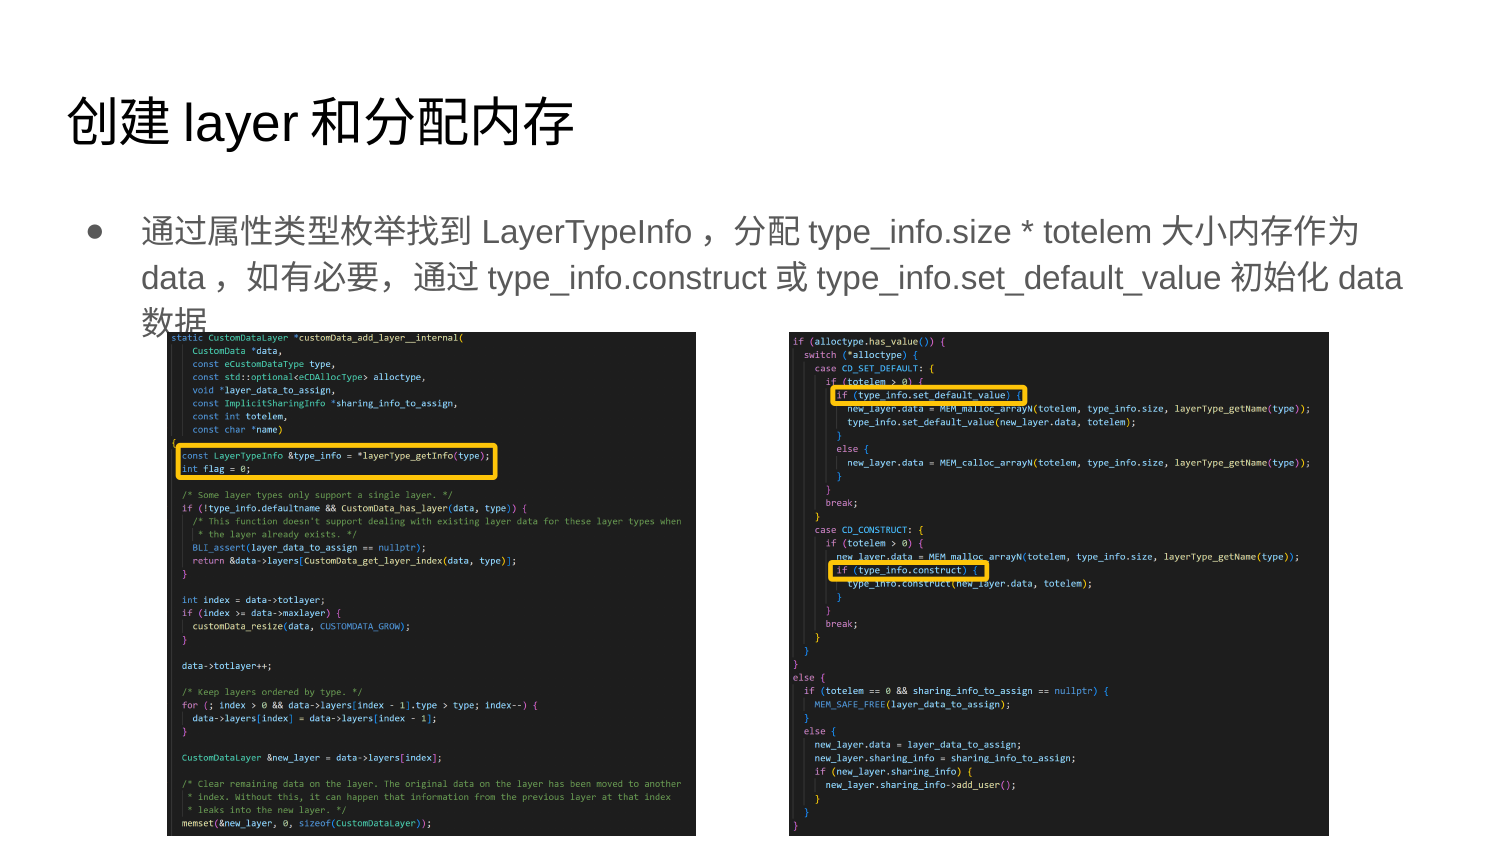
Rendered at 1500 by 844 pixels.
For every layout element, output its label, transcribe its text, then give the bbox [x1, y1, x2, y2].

title 创建layer和分配内存 [51, 72, 1449, 167]
picture [789, 332, 1329, 836]
list 通过属性类型枚举找到LayerTypeInfo，分配type_info.size * totelem大小内存作为data，如有必要，通过type_info.construct或type_info.set_default_value初始化data数据 [51, 189, 1449, 750]
picture [167, 332, 697, 836]
